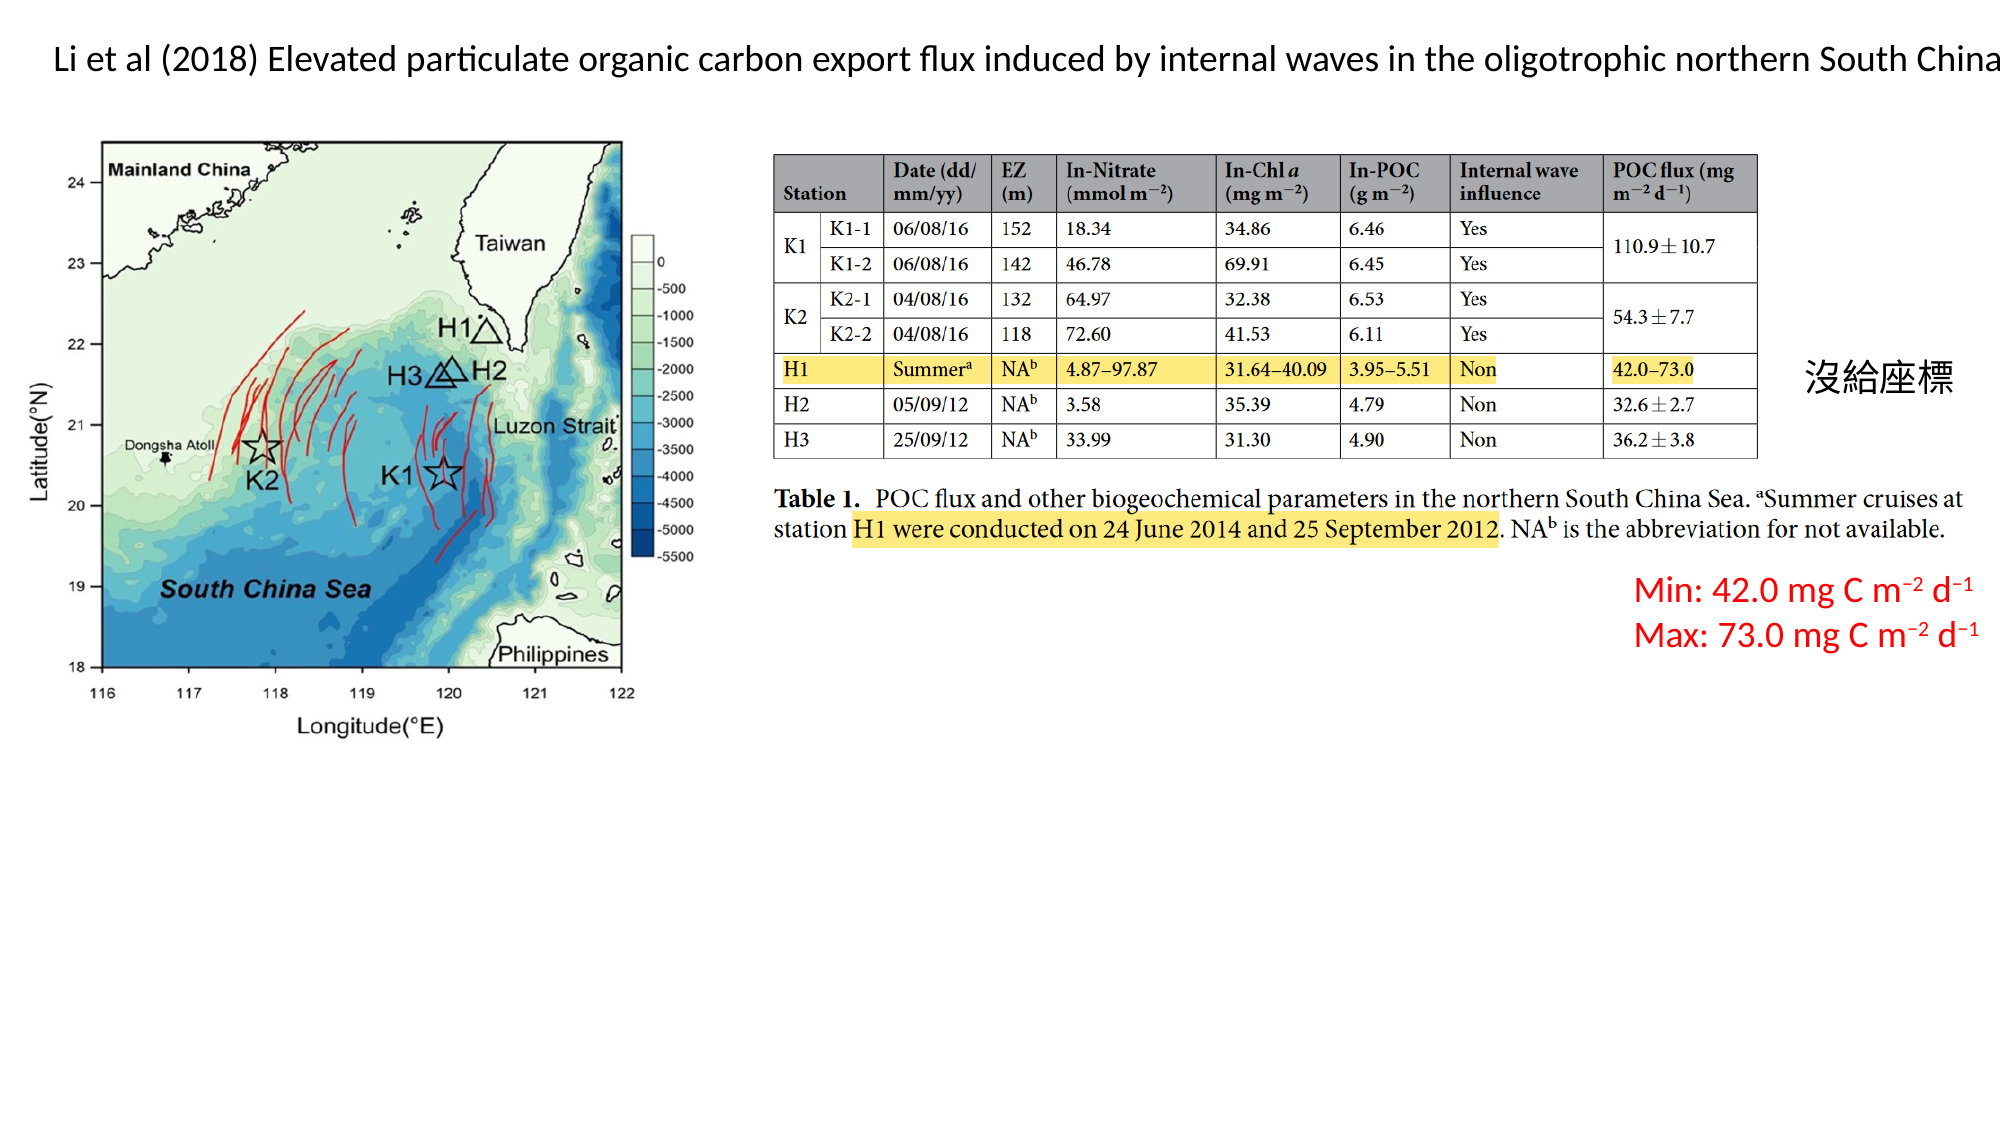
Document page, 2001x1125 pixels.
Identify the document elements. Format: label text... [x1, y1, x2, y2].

text_box Min: 42.0 mg C m−2 d−1 Max: 73.0 mg C m−2 d−1 [1618, 558, 1995, 663]
text_box Li et al (2018) Elevated particulate organic carbon export flux induced by internal waves in the oligotrophic northern South China Sea [38, 26, 2000, 87]
picture [758, 128, 2000, 558]
picture [0, 128, 708, 759]
